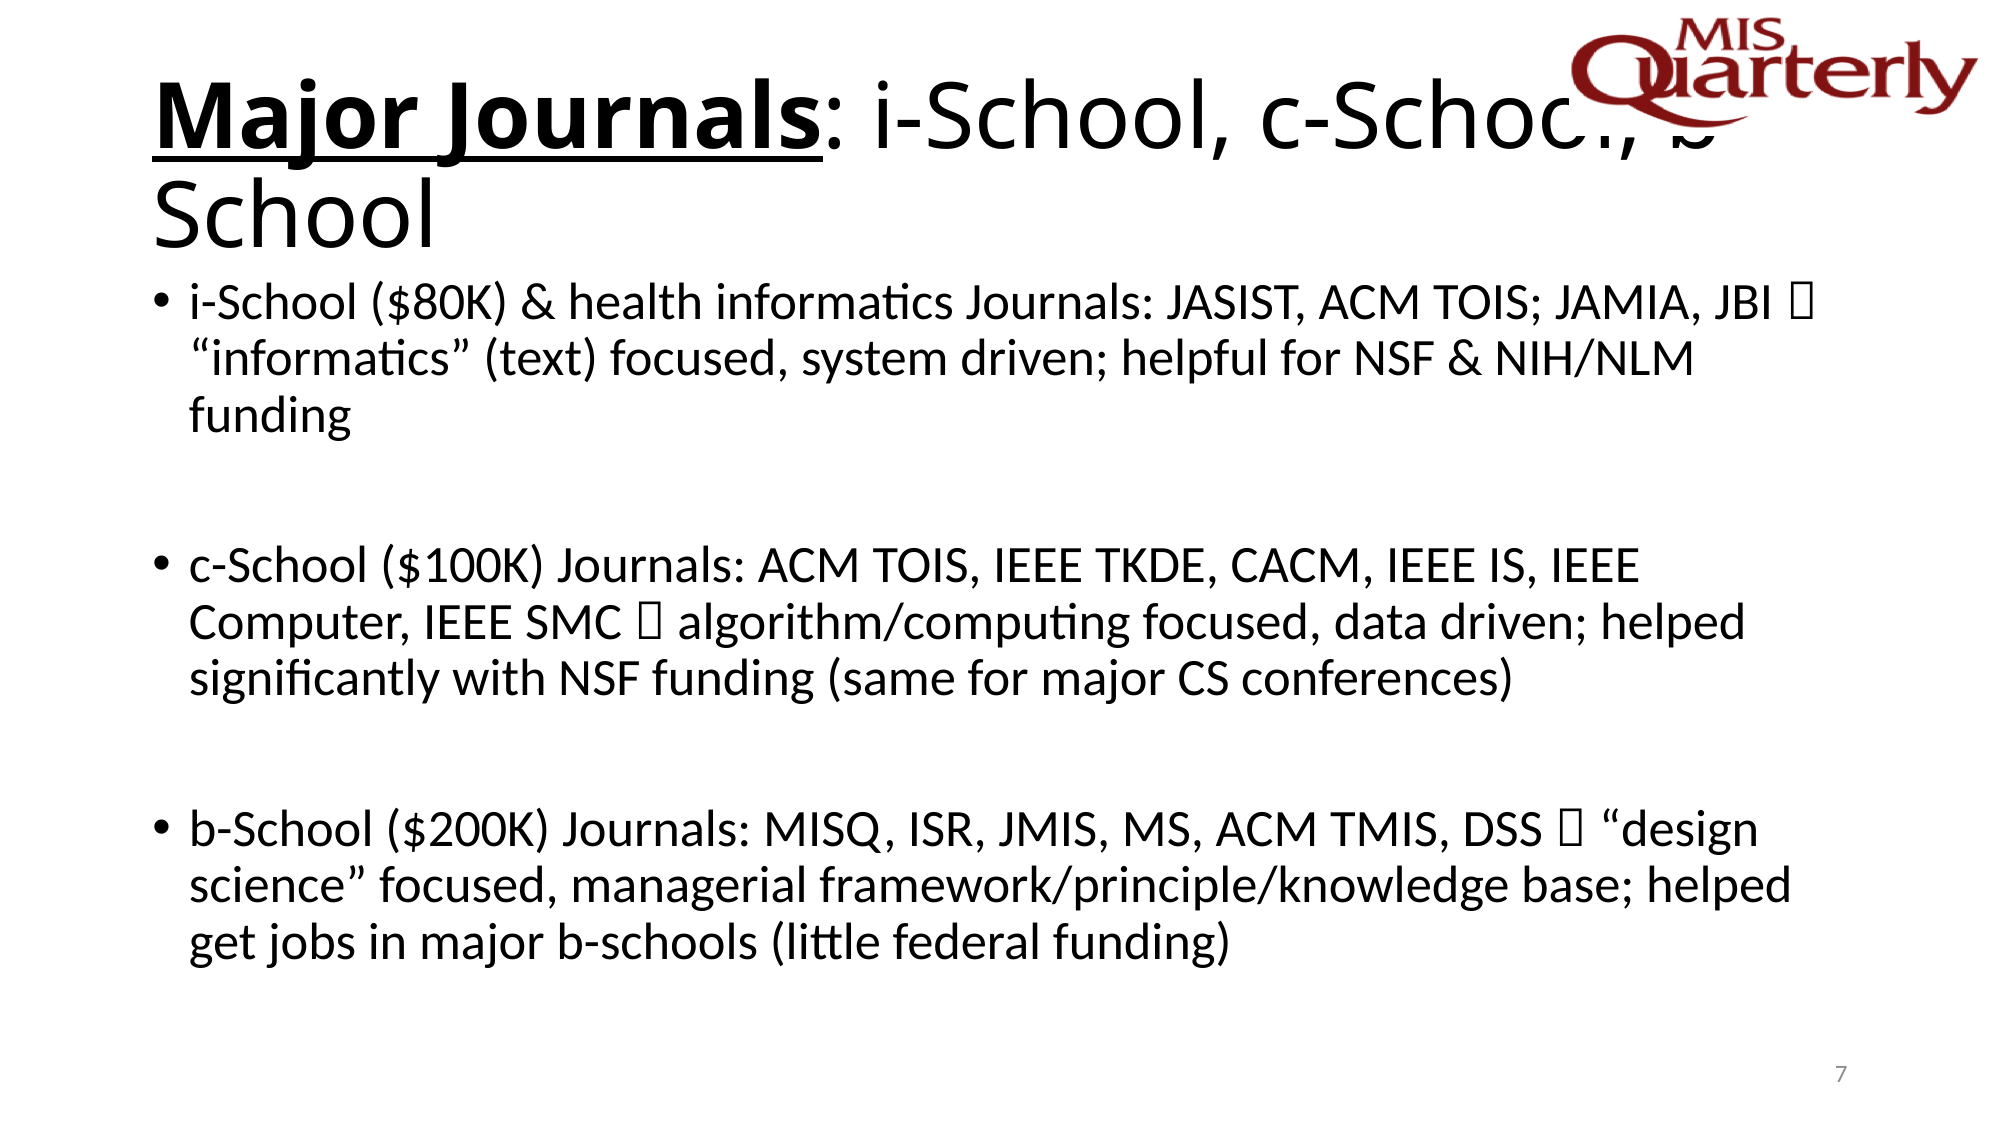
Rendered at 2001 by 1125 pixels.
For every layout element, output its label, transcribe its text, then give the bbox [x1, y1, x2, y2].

title Major Journals: i-School, c-School, b-School [137, 59, 1863, 266]
picture [1569, 0, 2000, 136]
slide_number 7 [1412, 1042, 1863, 1103]
list i-School ($80K) & health informatics Journals: JASIST, ACM TOIS; JAMIA, JBI  “informatics” (text) focused, system driven; helpful for NSF & NIH/NLM funding c-School ($100K) Journals: ACM TOIS, IEEE TKDE, CACM, IEEE IS, IEEE Computer, IEEE SMC  algorithm/computing focused, data driven; helped significantly with NSF funding (same for major CS conferences) b-School ($200K) Journals: MISQ, ISR, JMIS, MS, ACM TMIS, DSS  “design science” focused, managerial framework/principle/knowledge base; helped get jobs in major b-schools (little federal funding) [137, 266, 1863, 981]
